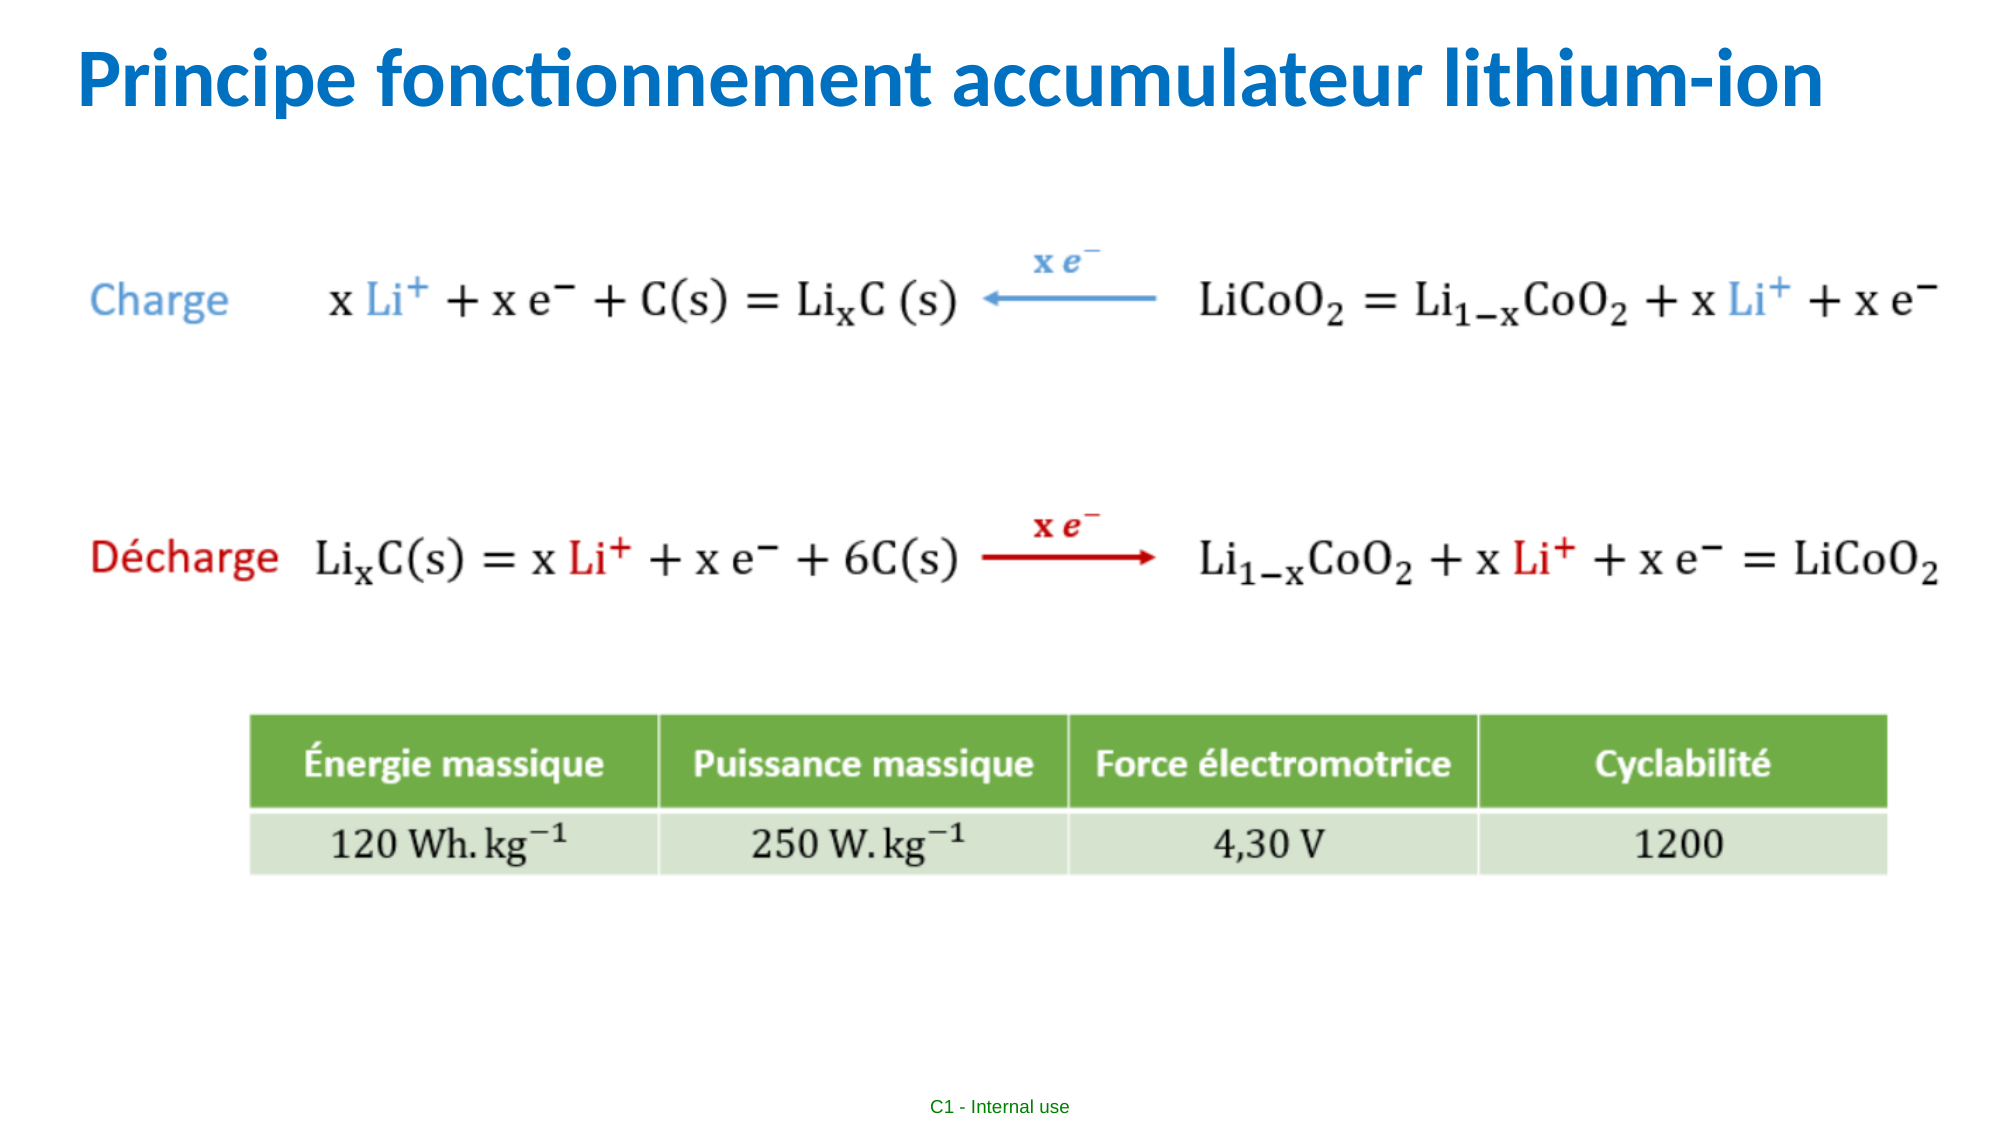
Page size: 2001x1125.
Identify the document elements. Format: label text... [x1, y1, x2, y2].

text_box Principe fonctionnement accumulateur lithium-ion [15, 16, 1888, 131]
picture [79, 249, 1972, 917]
